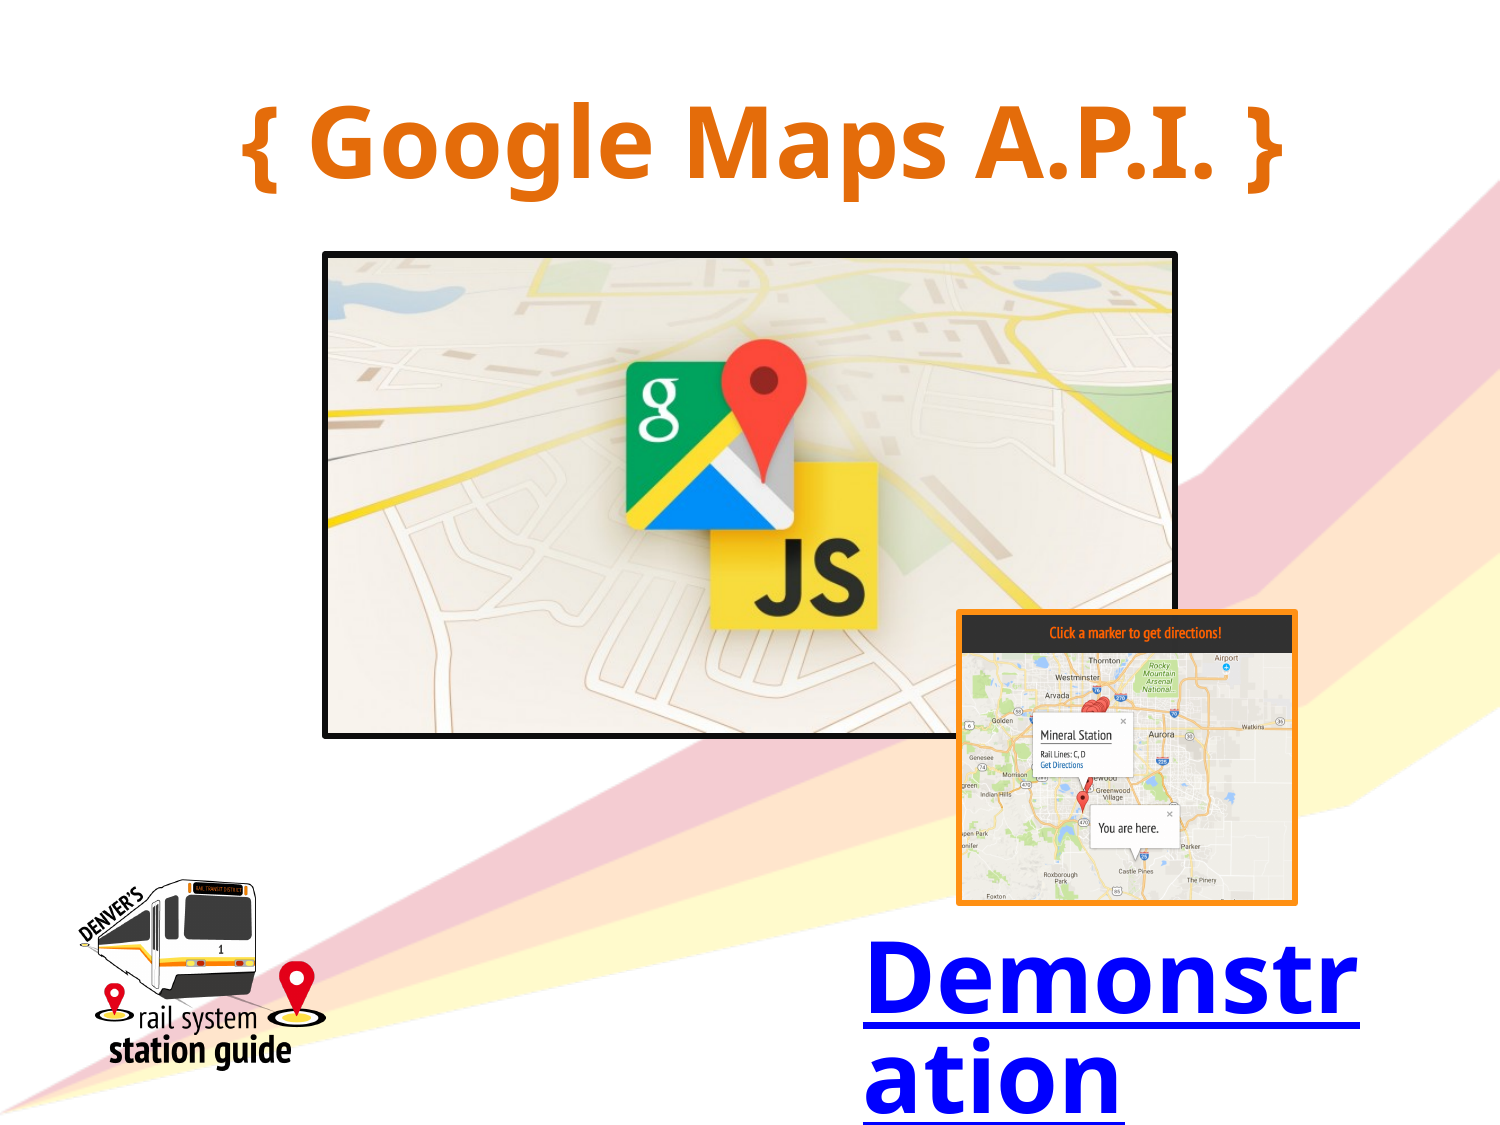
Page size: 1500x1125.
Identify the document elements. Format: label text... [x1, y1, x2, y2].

text_box Demonstration [847, 861, 1422, 1103]
picture [75, 876, 328, 1073]
title { Google Maps A.P.I. } [75, 45, 1425, 233]
picture [327, 257, 1293, 901]
